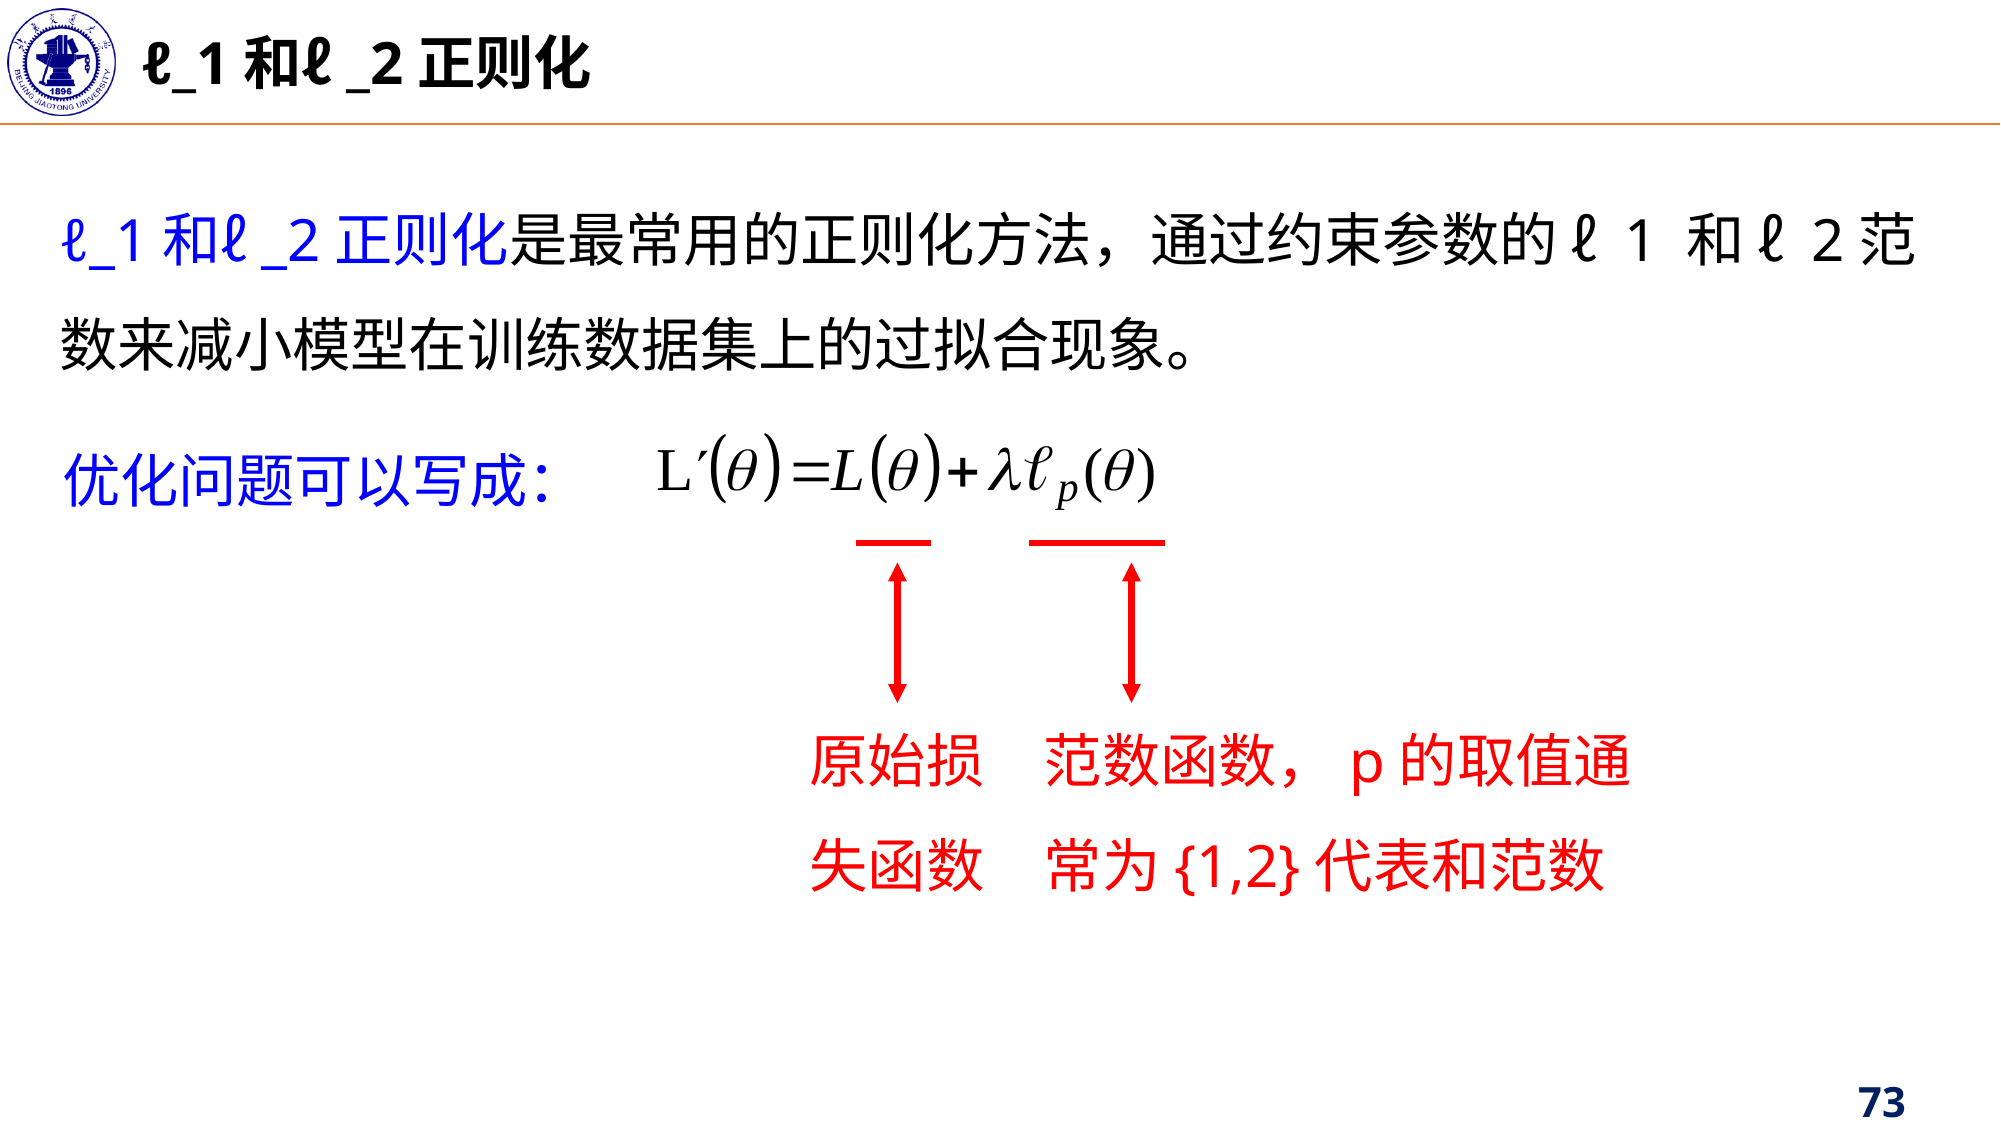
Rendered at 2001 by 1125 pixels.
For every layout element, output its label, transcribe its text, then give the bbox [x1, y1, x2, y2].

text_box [1029, 543, 1684, 807]
text_box ℓ_1和ℓ_2正则化是最常用的正则化方法，通过约束参数的 ℓ 1 和 ℓ 2范数来减小模型在训练数据集上的过拟合现象。 [44, 160, 1956, 402]
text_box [47, 402, 1958, 644]
picture [7, 8, 116, 116]
text_box ℓ_1和ℓ_2正则化 [127, 19, 1958, 314]
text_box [795, 543, 1029, 807]
